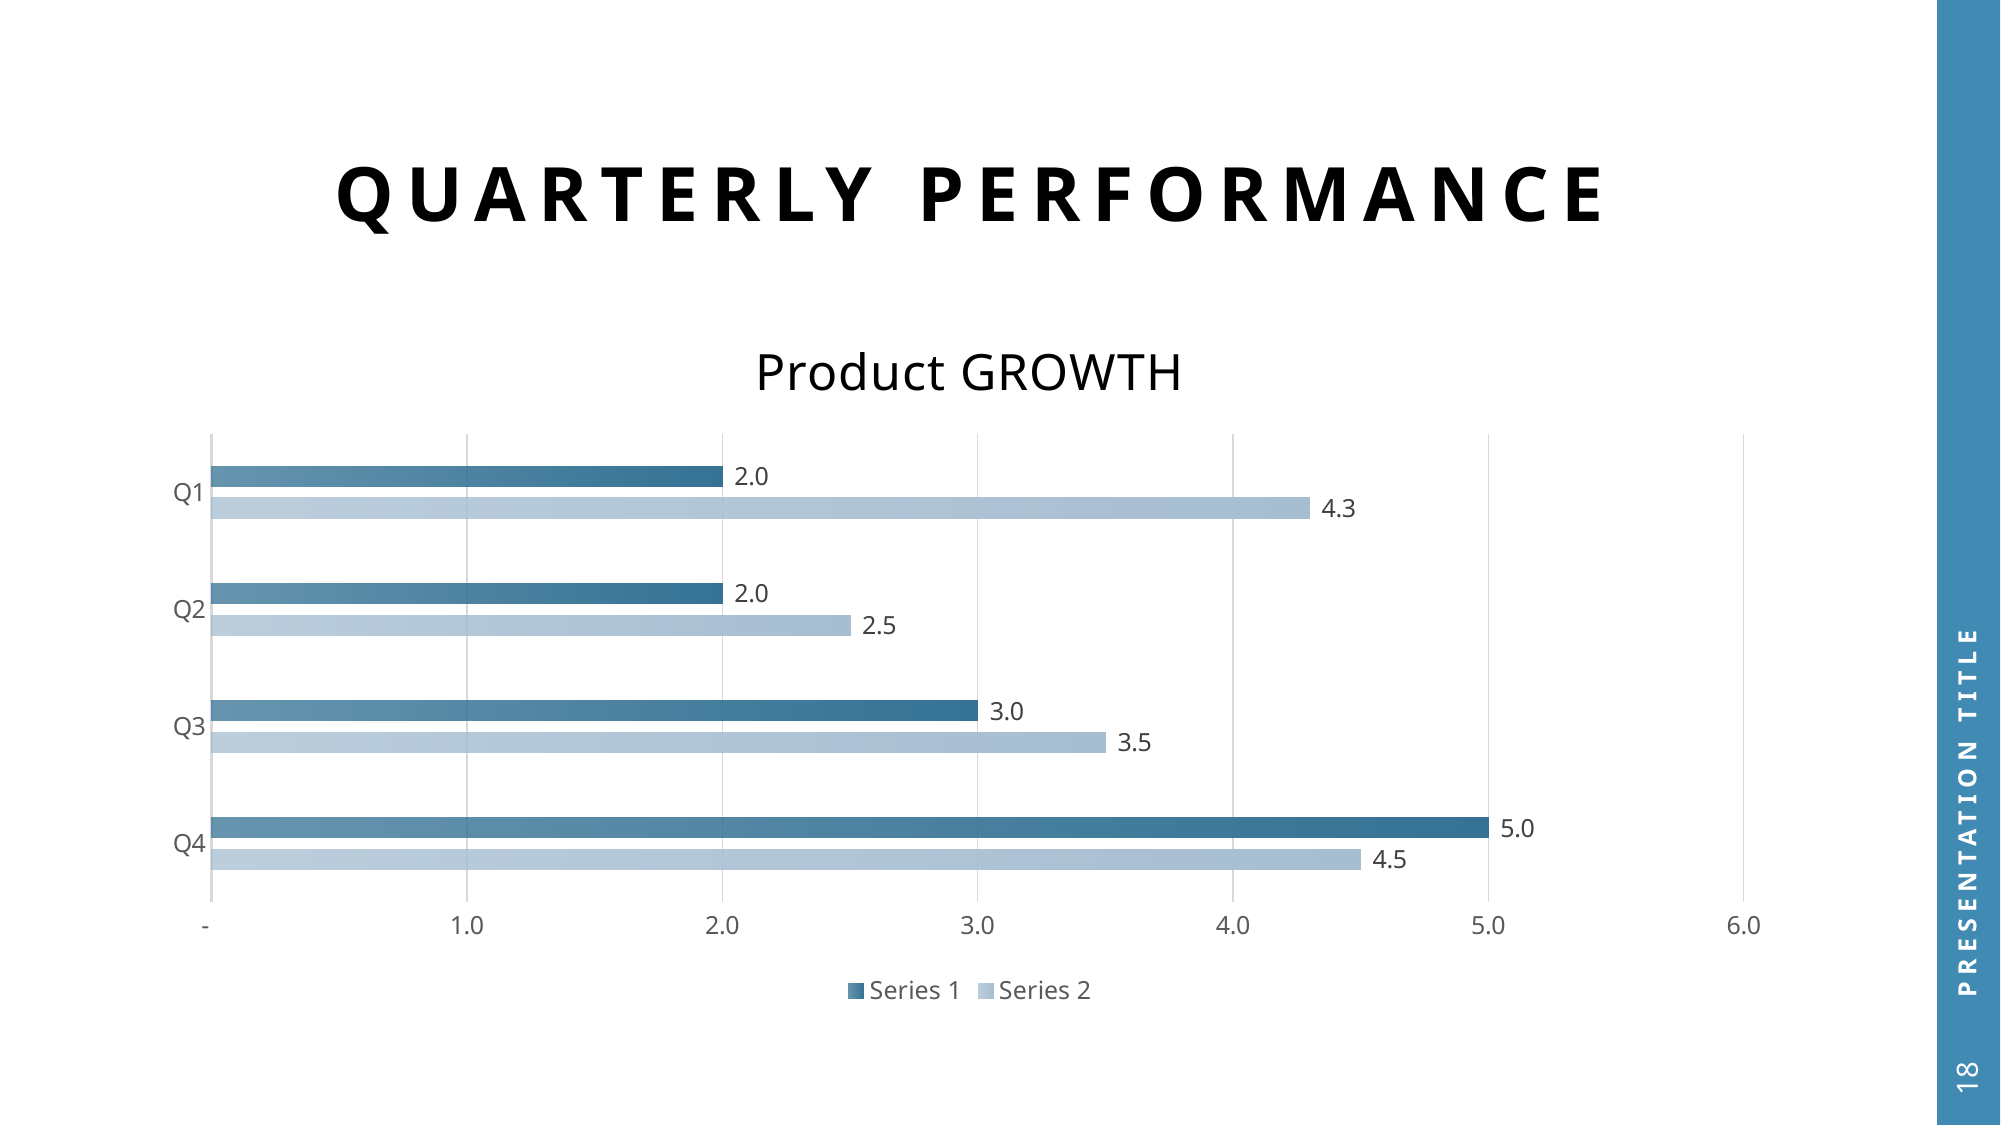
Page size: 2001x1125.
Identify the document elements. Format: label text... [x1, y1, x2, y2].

slide_number 18 [1937, 1032, 2000, 1125]
chart [139, 299, 1801, 1014]
footer Presentation Title [1937, 0, 2000, 1032]
title QUARTERLY PERFORMANCE [139, 143, 1800, 251]
